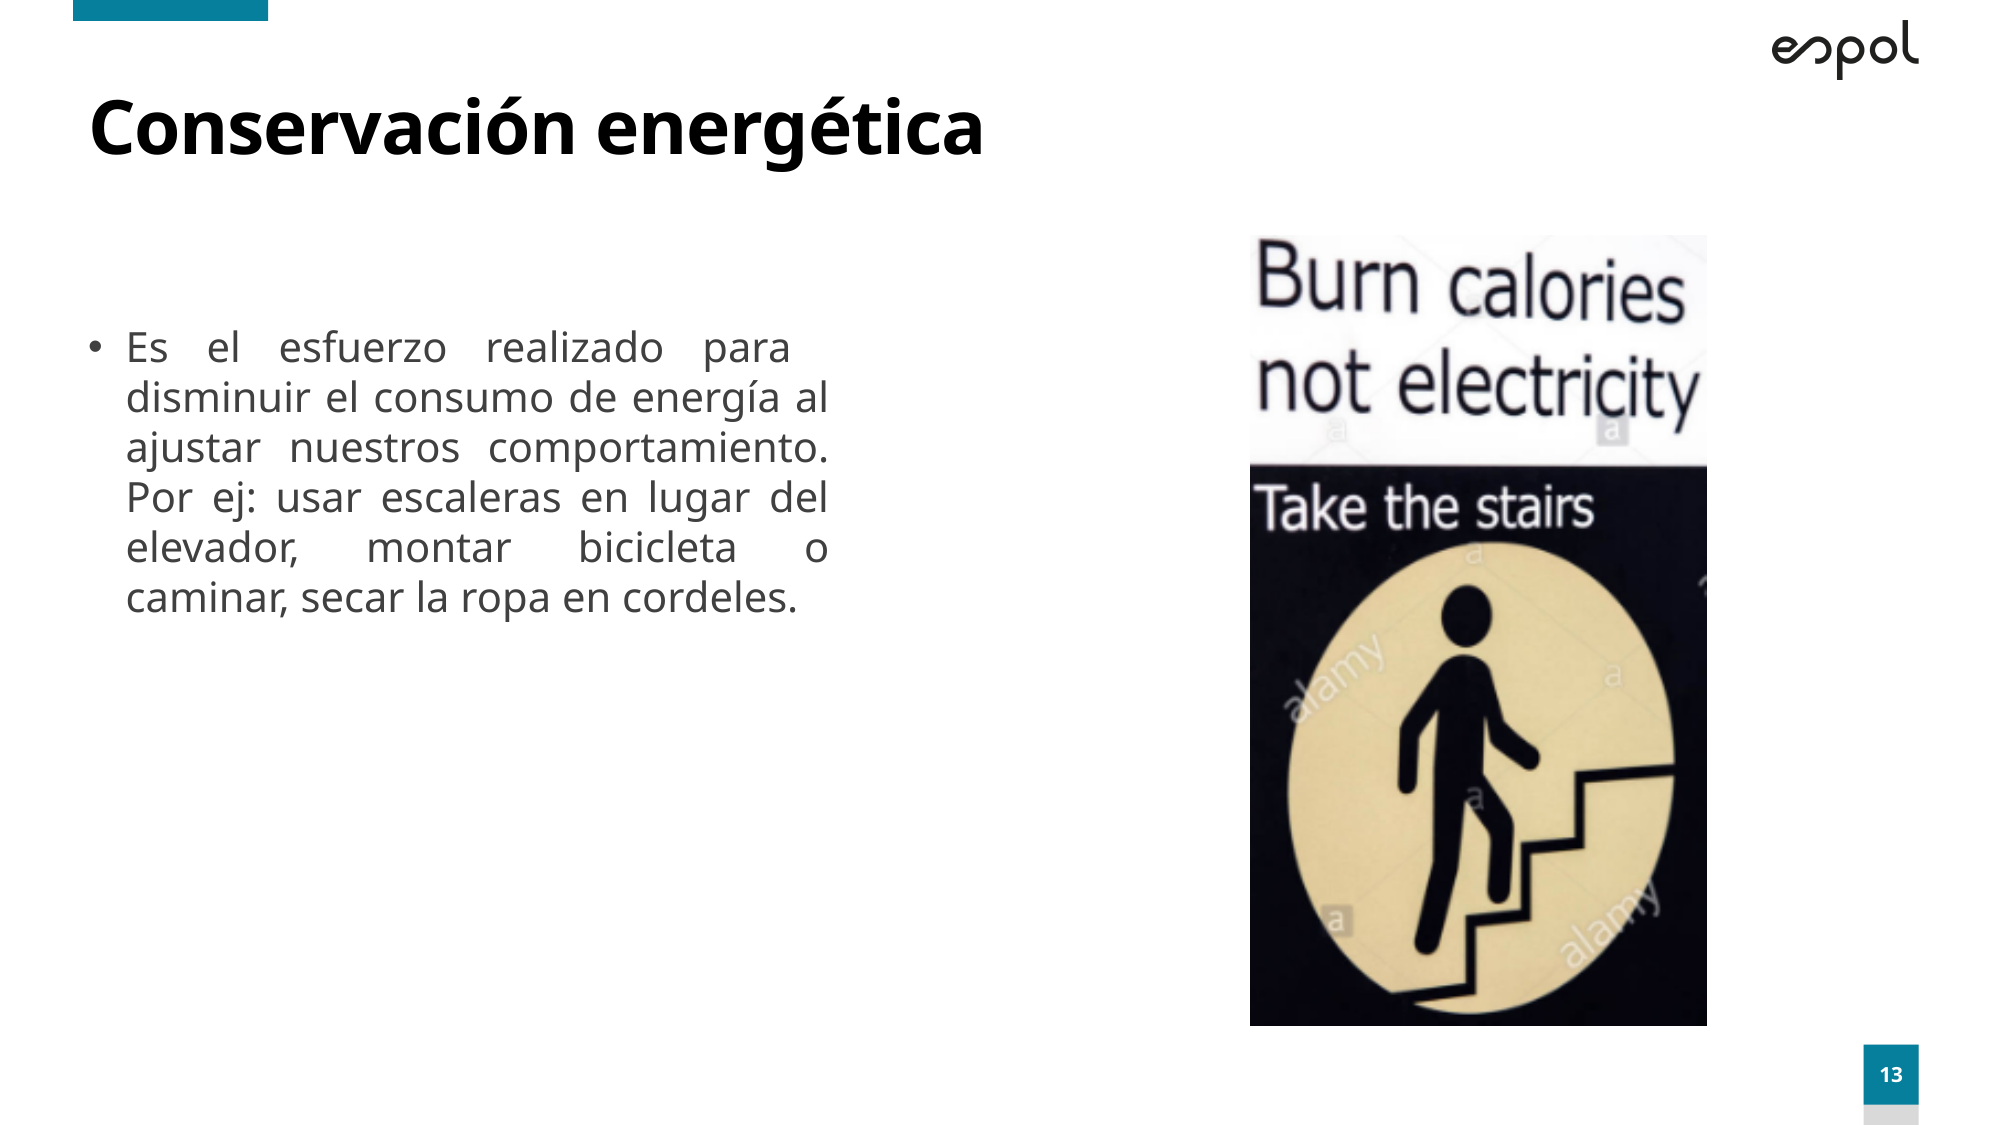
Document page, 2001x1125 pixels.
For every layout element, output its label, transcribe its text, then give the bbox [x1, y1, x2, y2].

picture [1249, 235, 1707, 1026]
list Es el esfuerzo realizado para disminuir el consumo de energía al ajustar nuestros comportamiento. Por ej: usar escaleras en lugar del elevador, montar bicicleta o caminar, secar la ropa en cordeles. [73, 313, 845, 898]
title Conservación energética [73, 82, 1907, 179]
picture [1772, 20, 1919, 80]
